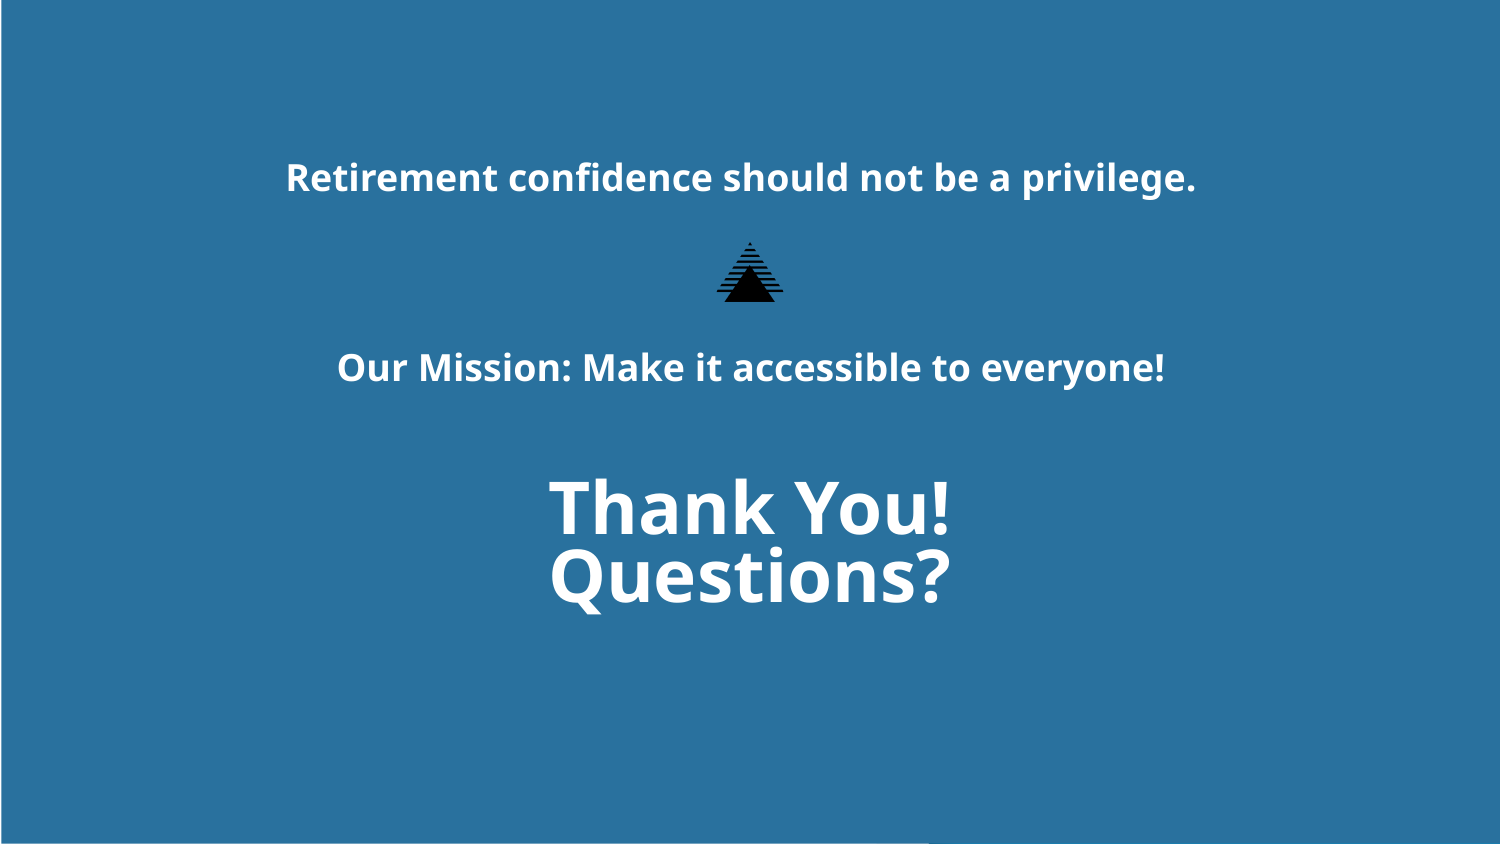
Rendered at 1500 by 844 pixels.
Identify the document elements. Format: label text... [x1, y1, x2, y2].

text_box Retirement confidence should not be a privilege. [195, 153, 1308, 199]
text_box [716, 242, 784, 302]
text_box Our Mission: Make it accessible to everyone! [240, 344, 1263, 390]
text_box [1, 0, 1500, 844]
text_box Thank You! Questions? [449, 480, 1050, 616]
